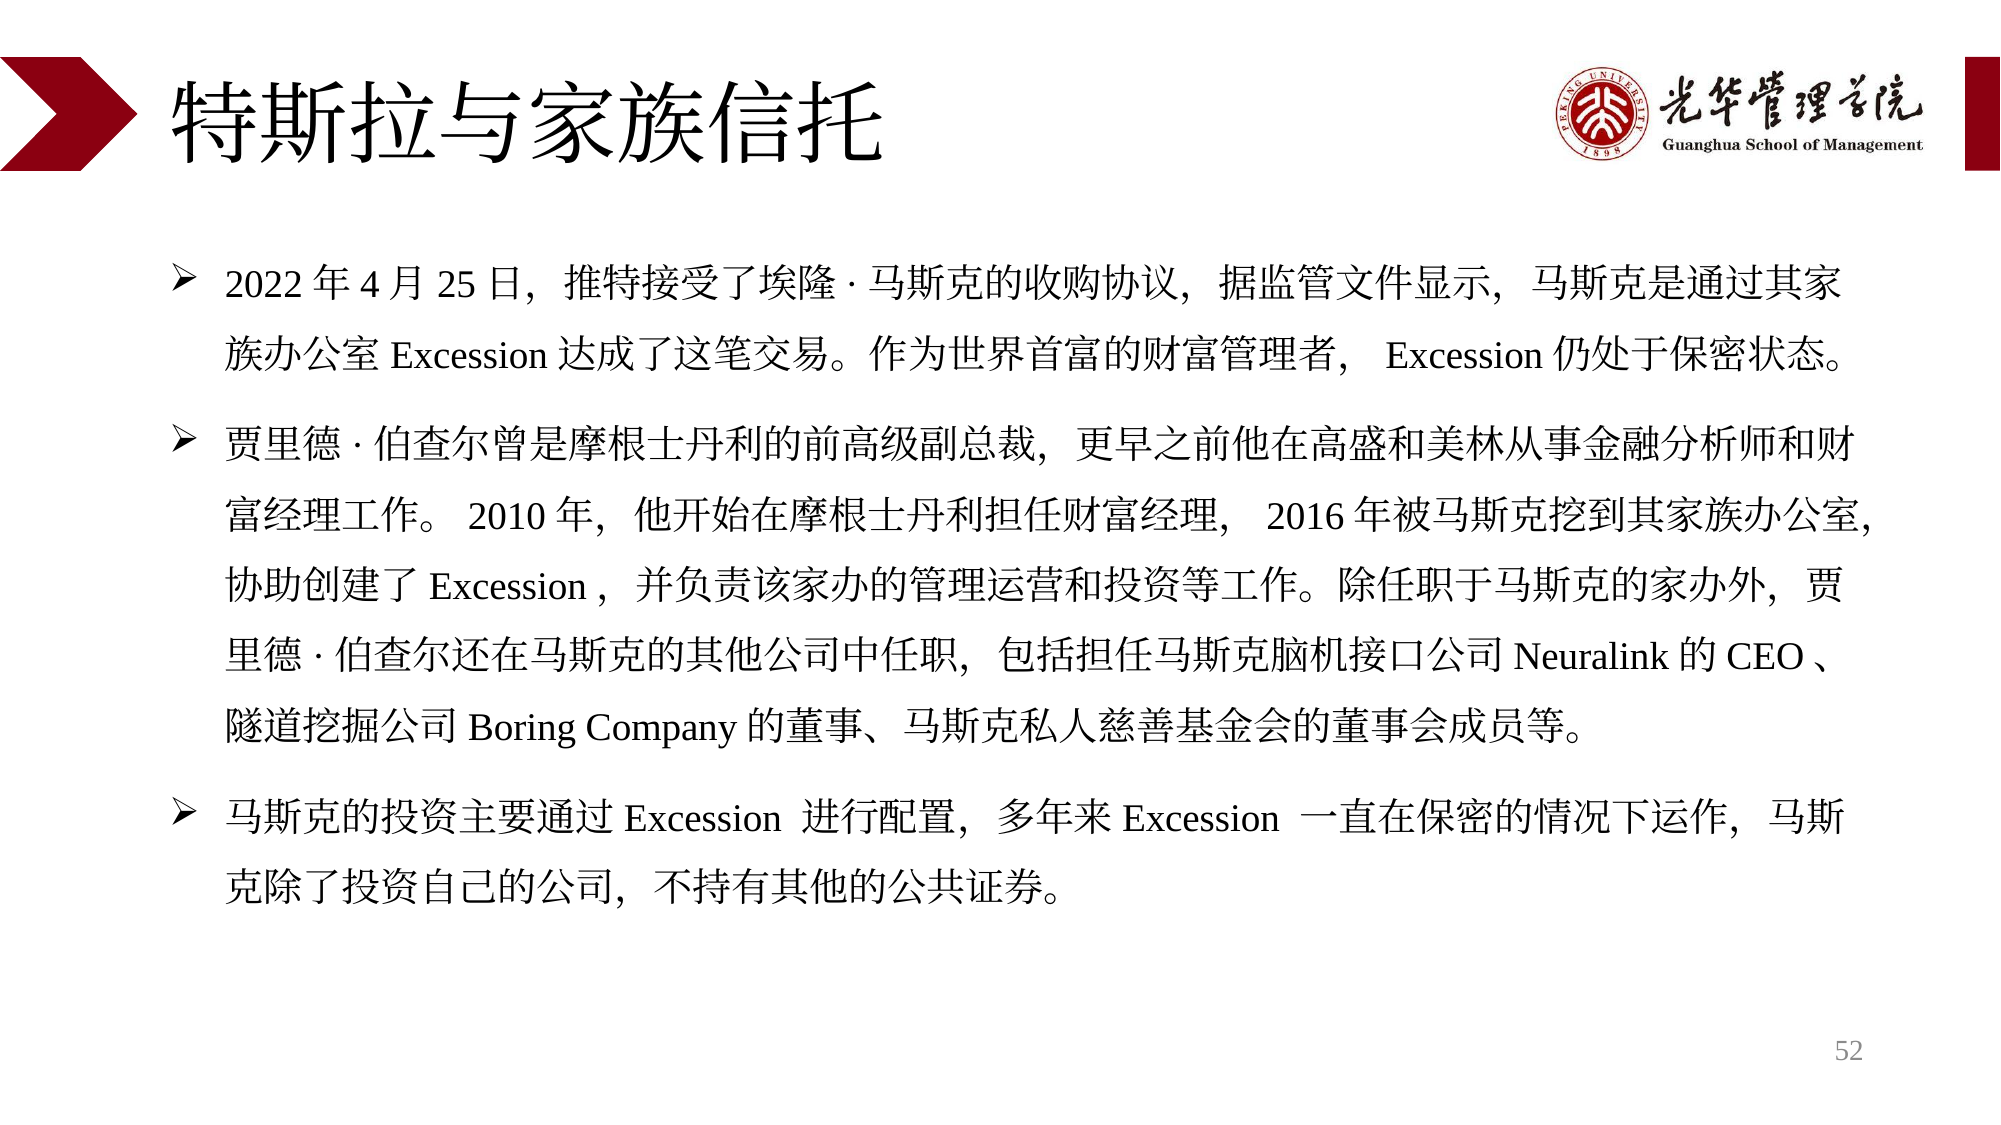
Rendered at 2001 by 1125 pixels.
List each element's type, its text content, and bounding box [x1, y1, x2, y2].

picture [1507, 27, 1965, 200]
title 特斯拉与家族信托 [154, 59, 1537, 195]
list 2022年4月25日，推特接受了埃隆·马斯克的收购协议，据监管文件显示，马斯克是通过其家族办公室Excession达成了这笔交易。作为世界首富的财富管理者，Excession仍处于保密状态。 贾里德·伯查尔曾是摩根士丹利的前高级副总裁，更早之前他在高盛和美林从事金融分析师和财富经理工作。2010年，他开始在摩根士丹利担任财富经理，2016年被马斯克挖到其家族办公室，协助创建了Excession，并负责该家办的管理运营和投资等工作。除任职于马斯克的家办外，贾里德·伯查尔还在马斯克的其他公司中任职，包括担任马斯克脑机接口公司Neuralink的CEO、隧道挖掘公司Boring Company的董事、马斯克私人慈善基金会的董事会成员等。 马斯克的投资主要通过Excession 进行配置，多年来Excession 一直在保密的情况下运作，马斯克除了投资自己的公司，不持有其他的公共证券。 [154, 227, 1880, 986]
slide_number 52 [1429, 1018, 1880, 1079]
